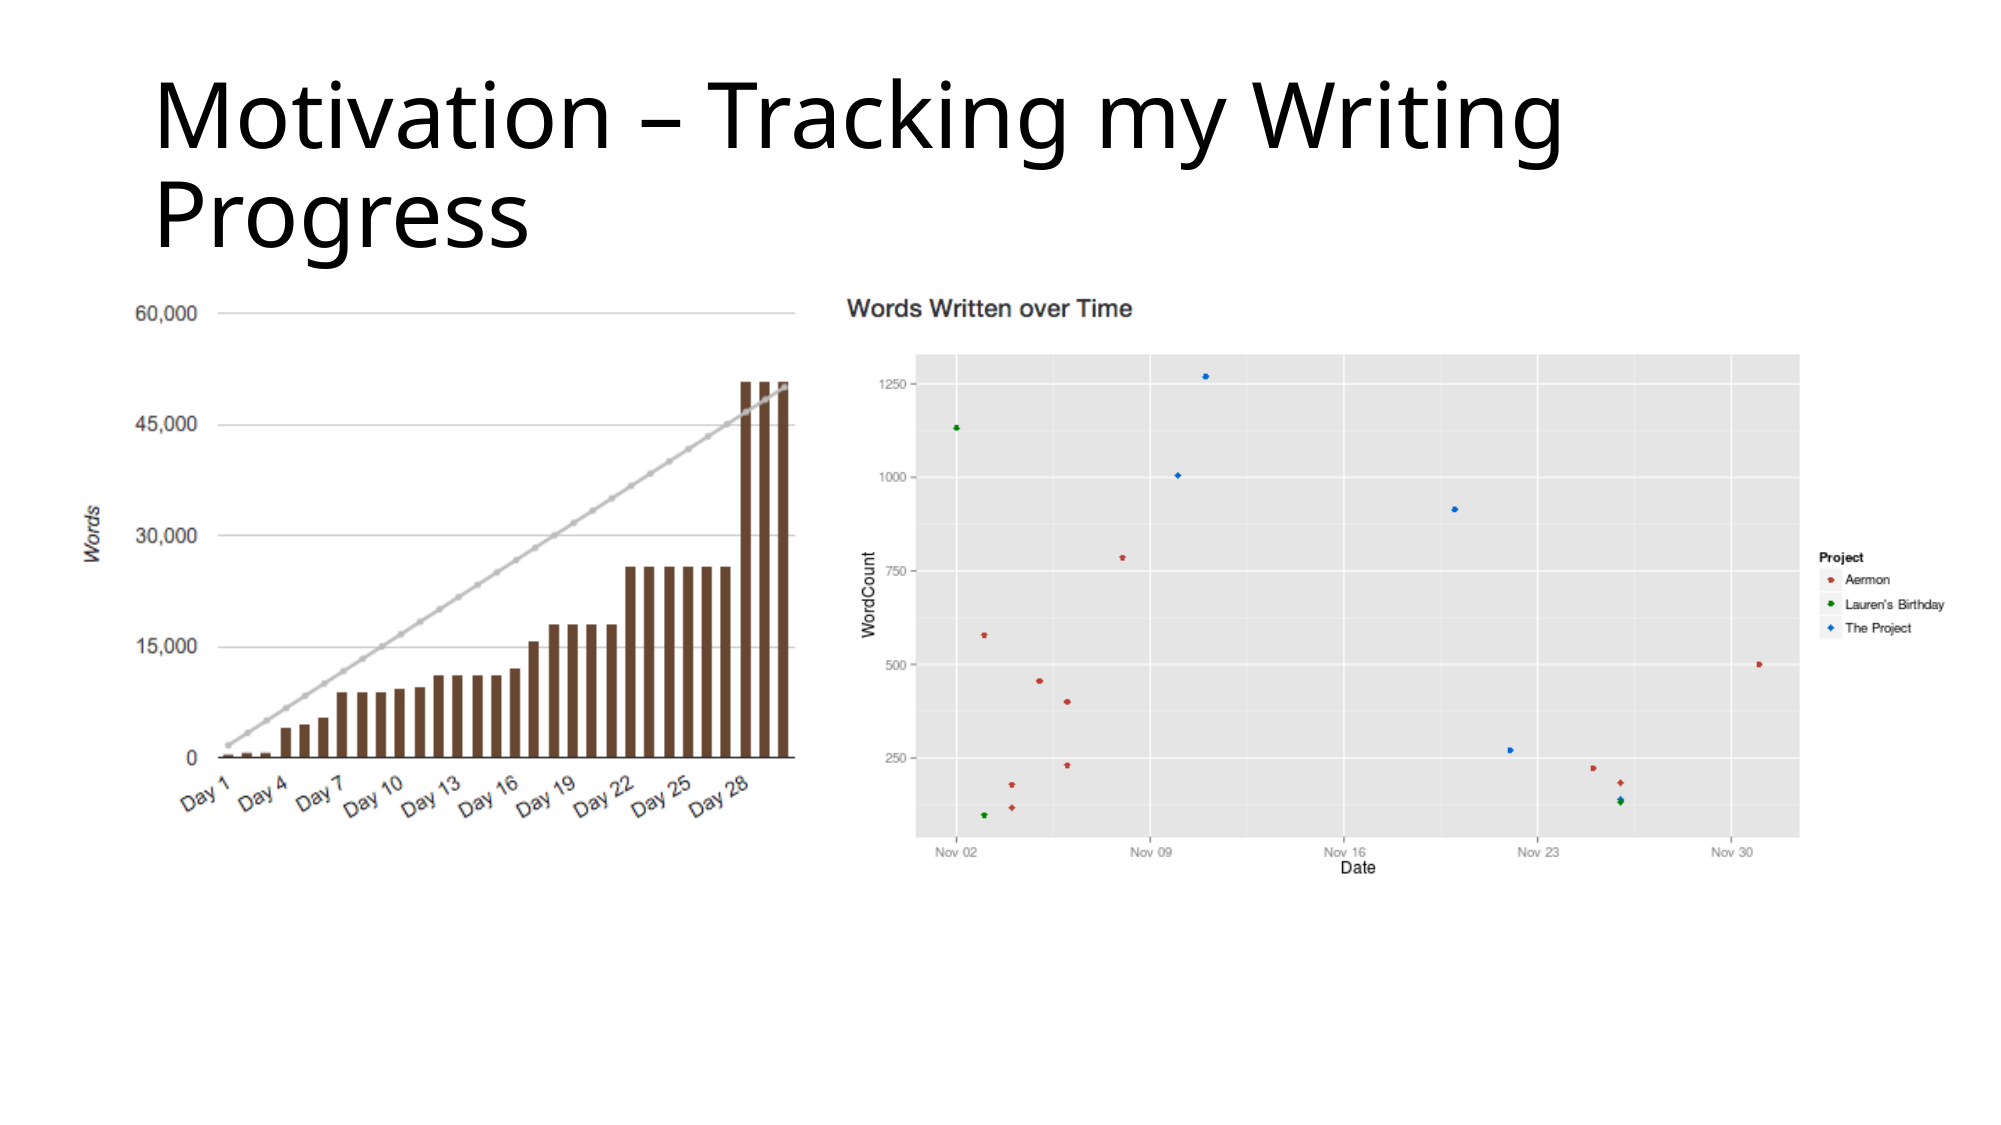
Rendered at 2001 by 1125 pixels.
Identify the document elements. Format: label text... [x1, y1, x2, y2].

title Motivation – Tracking my Writing Progress [137, 59, 1863, 277]
picture [30, 277, 1970, 925]
